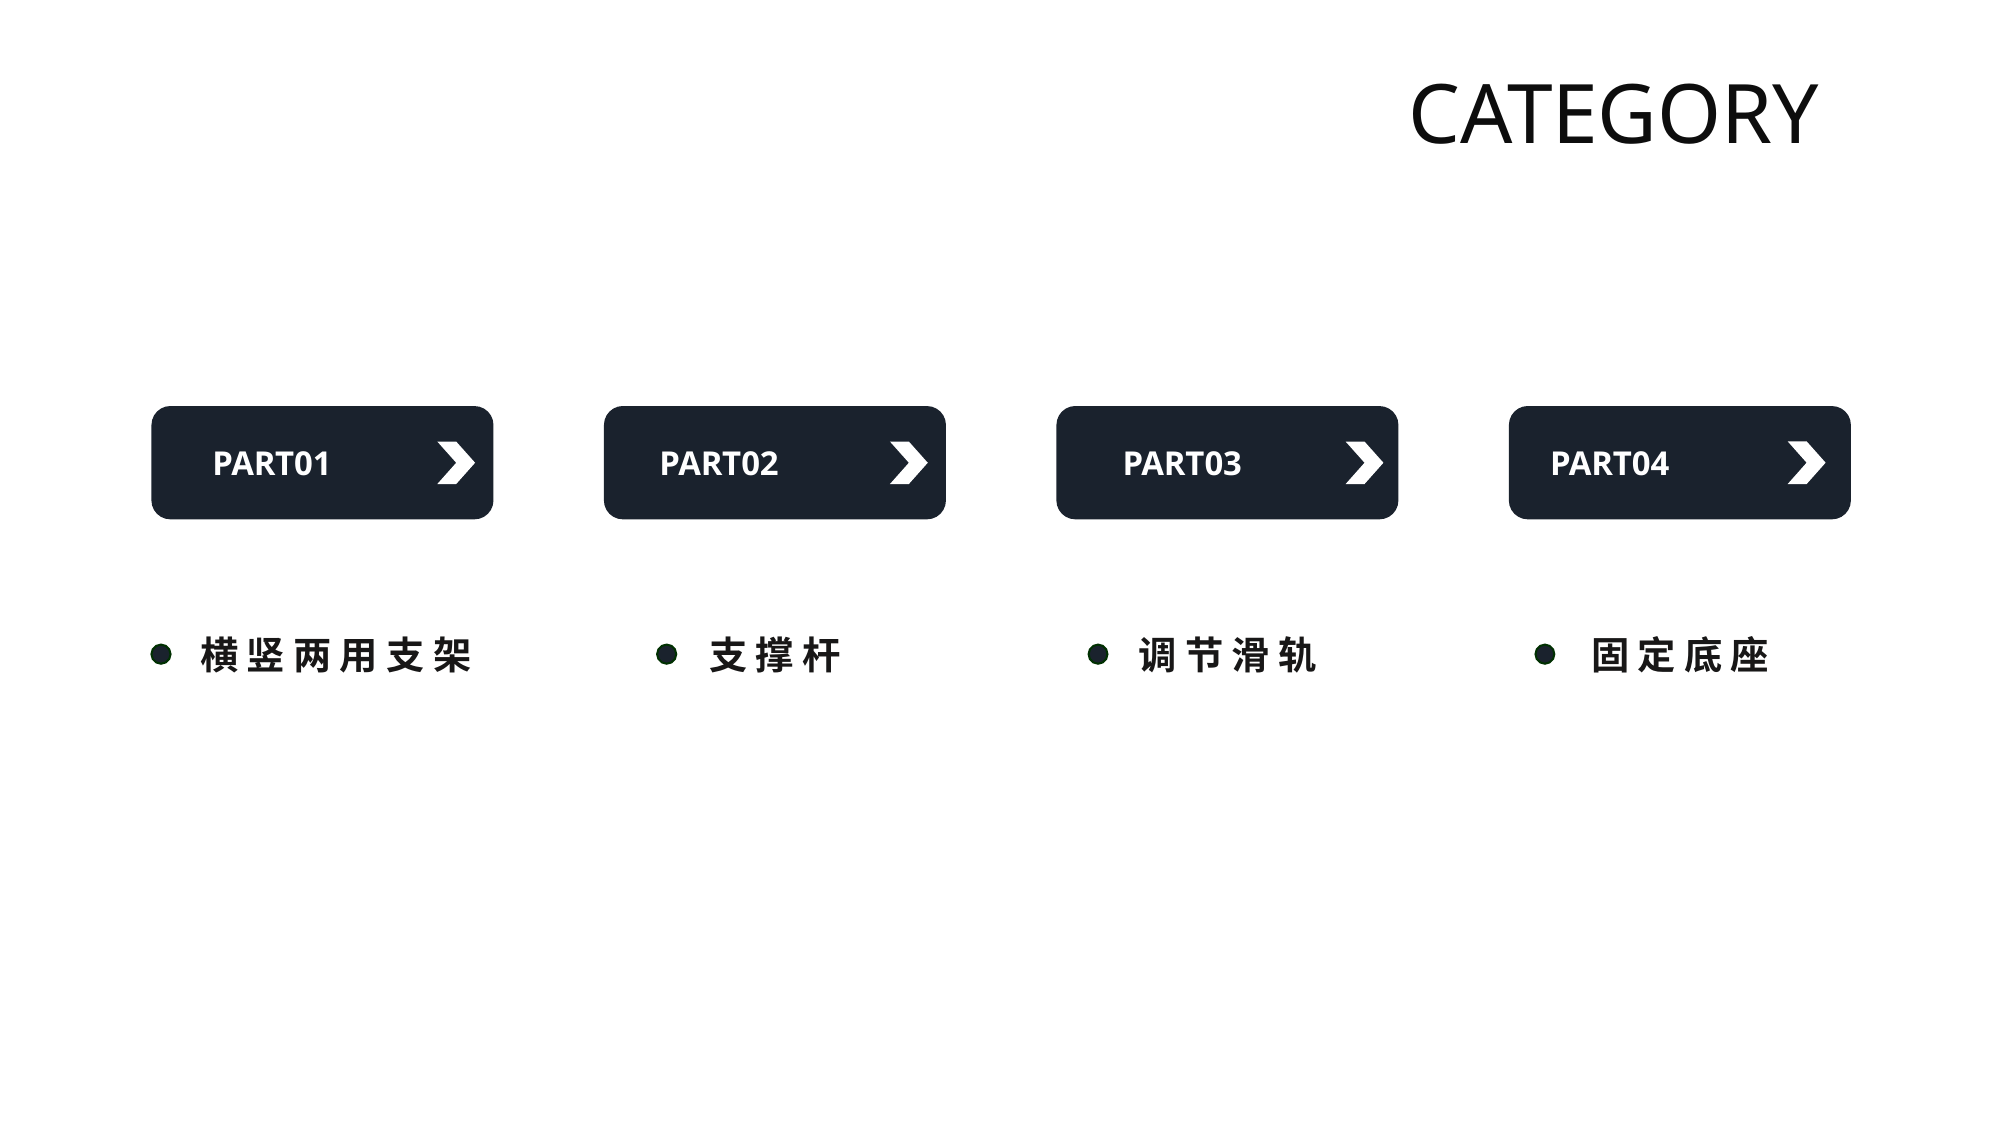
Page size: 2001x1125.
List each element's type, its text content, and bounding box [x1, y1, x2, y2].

text_box 固定底座 [1411, 623, 1949, 685]
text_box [151, 406, 1851, 520]
text_box [1087, 643, 1109, 665]
text_box [1534, 643, 1556, 665]
text_box 支撑杆 [506, 623, 959, 685]
text_box 横竖两用支架 [67, 623, 506, 685]
text_box [150, 643, 172, 665]
text_box [656, 643, 678, 665]
text_box CATEGORY [1393, 53, 1835, 168]
text_box 调节滑轨 [959, 623, 1411, 685]
